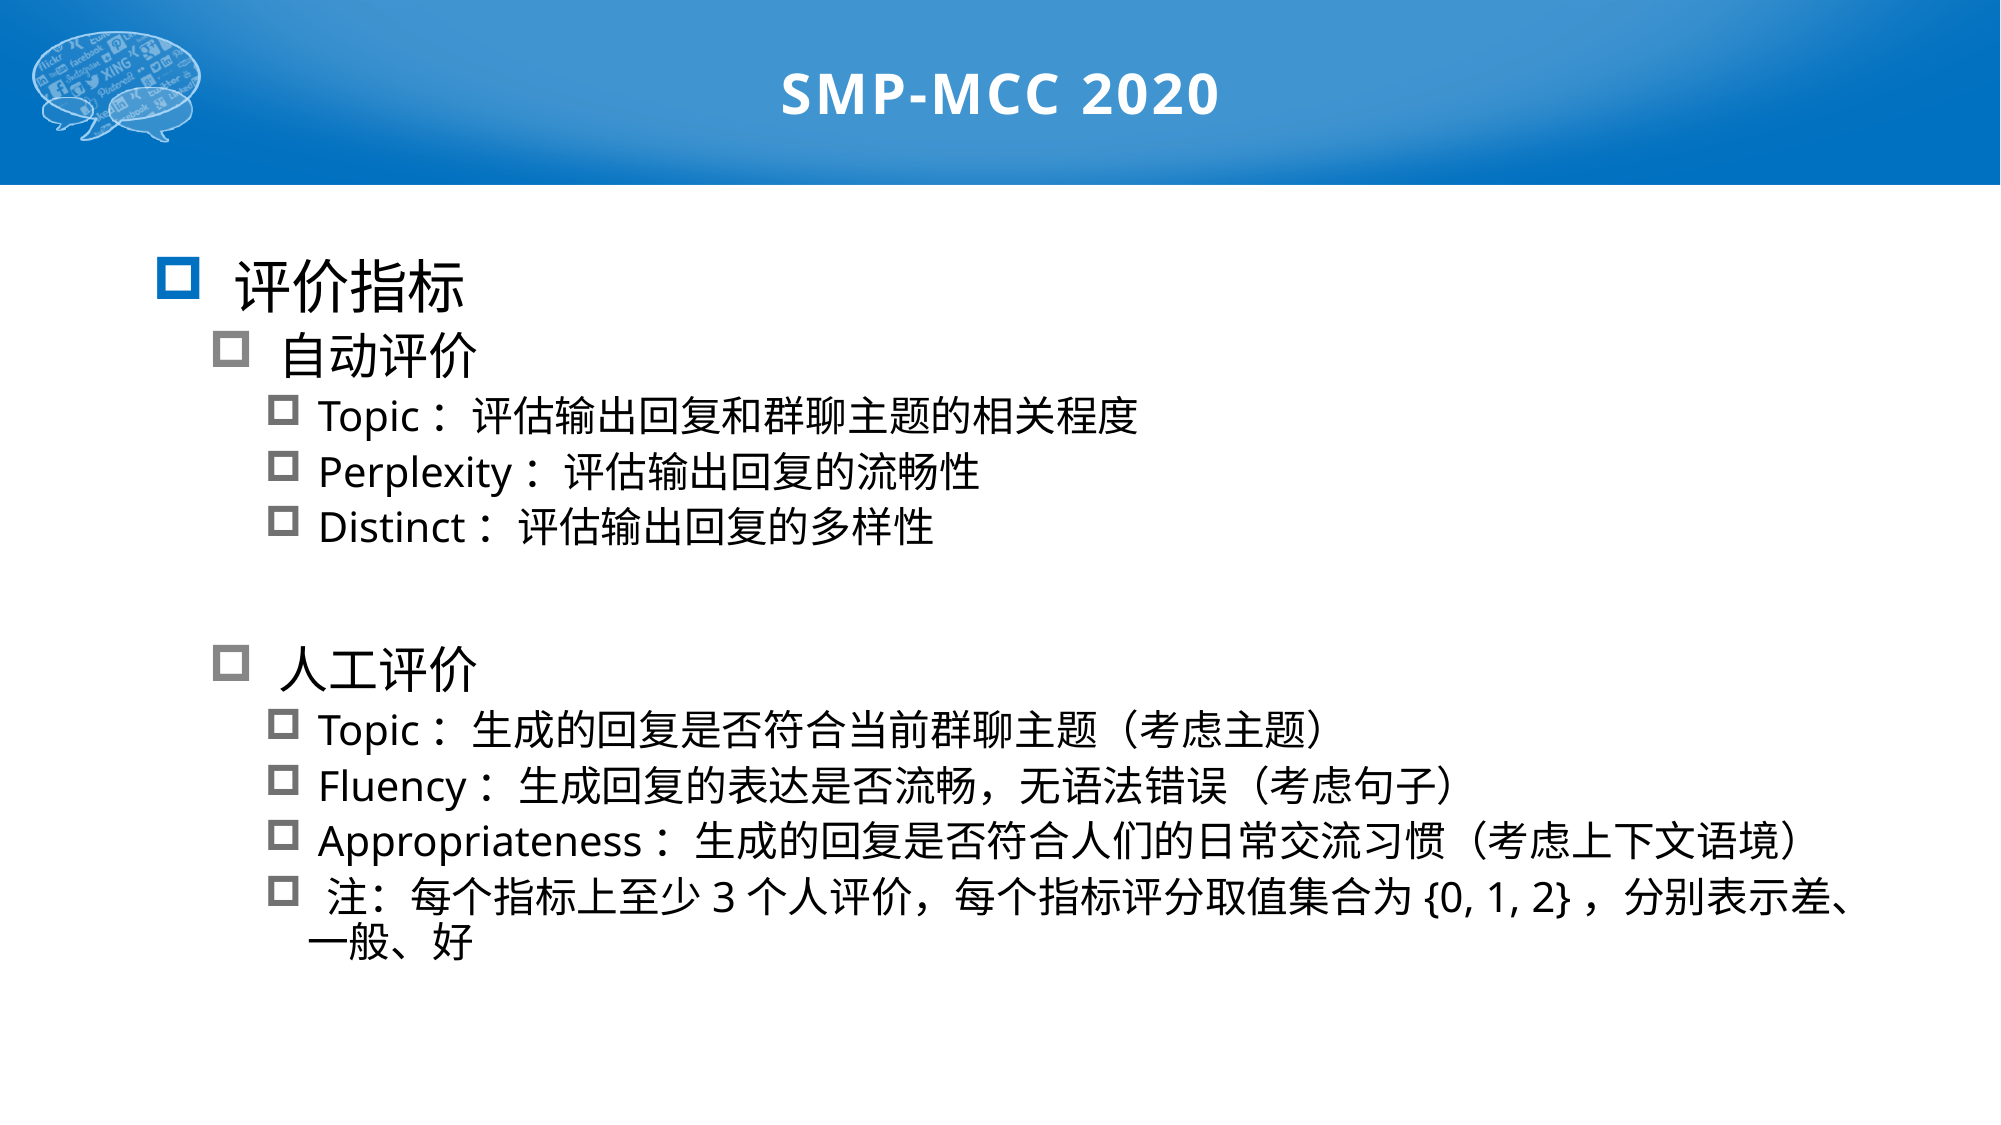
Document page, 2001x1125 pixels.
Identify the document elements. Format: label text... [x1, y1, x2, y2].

picture [0, 0, 2001, 1125]
title SMP-MCC 2020 [0, 34, 2000, 160]
list 评价指标 自动评价 Topic：评估输出回复和群聊主题的相关程度 Perplexity：评估输出回复的流畅性 Distinct：评估输出回复的多样性 人工评价 Topic：生成的回复是否符合当前群聊主题（考虑主题） Fluency：生成回复的表达是否流畅，无语法错误（考虑句子） Appropriateness：生成的回复是否符合人们的日常交流习惯（考虑上下文语境） 注：每个指标上至少3个人评价，每个指标评分取值集合为{0, 1, 2}，分别表示差、一般、好 [137, 250, 1892, 1013]
